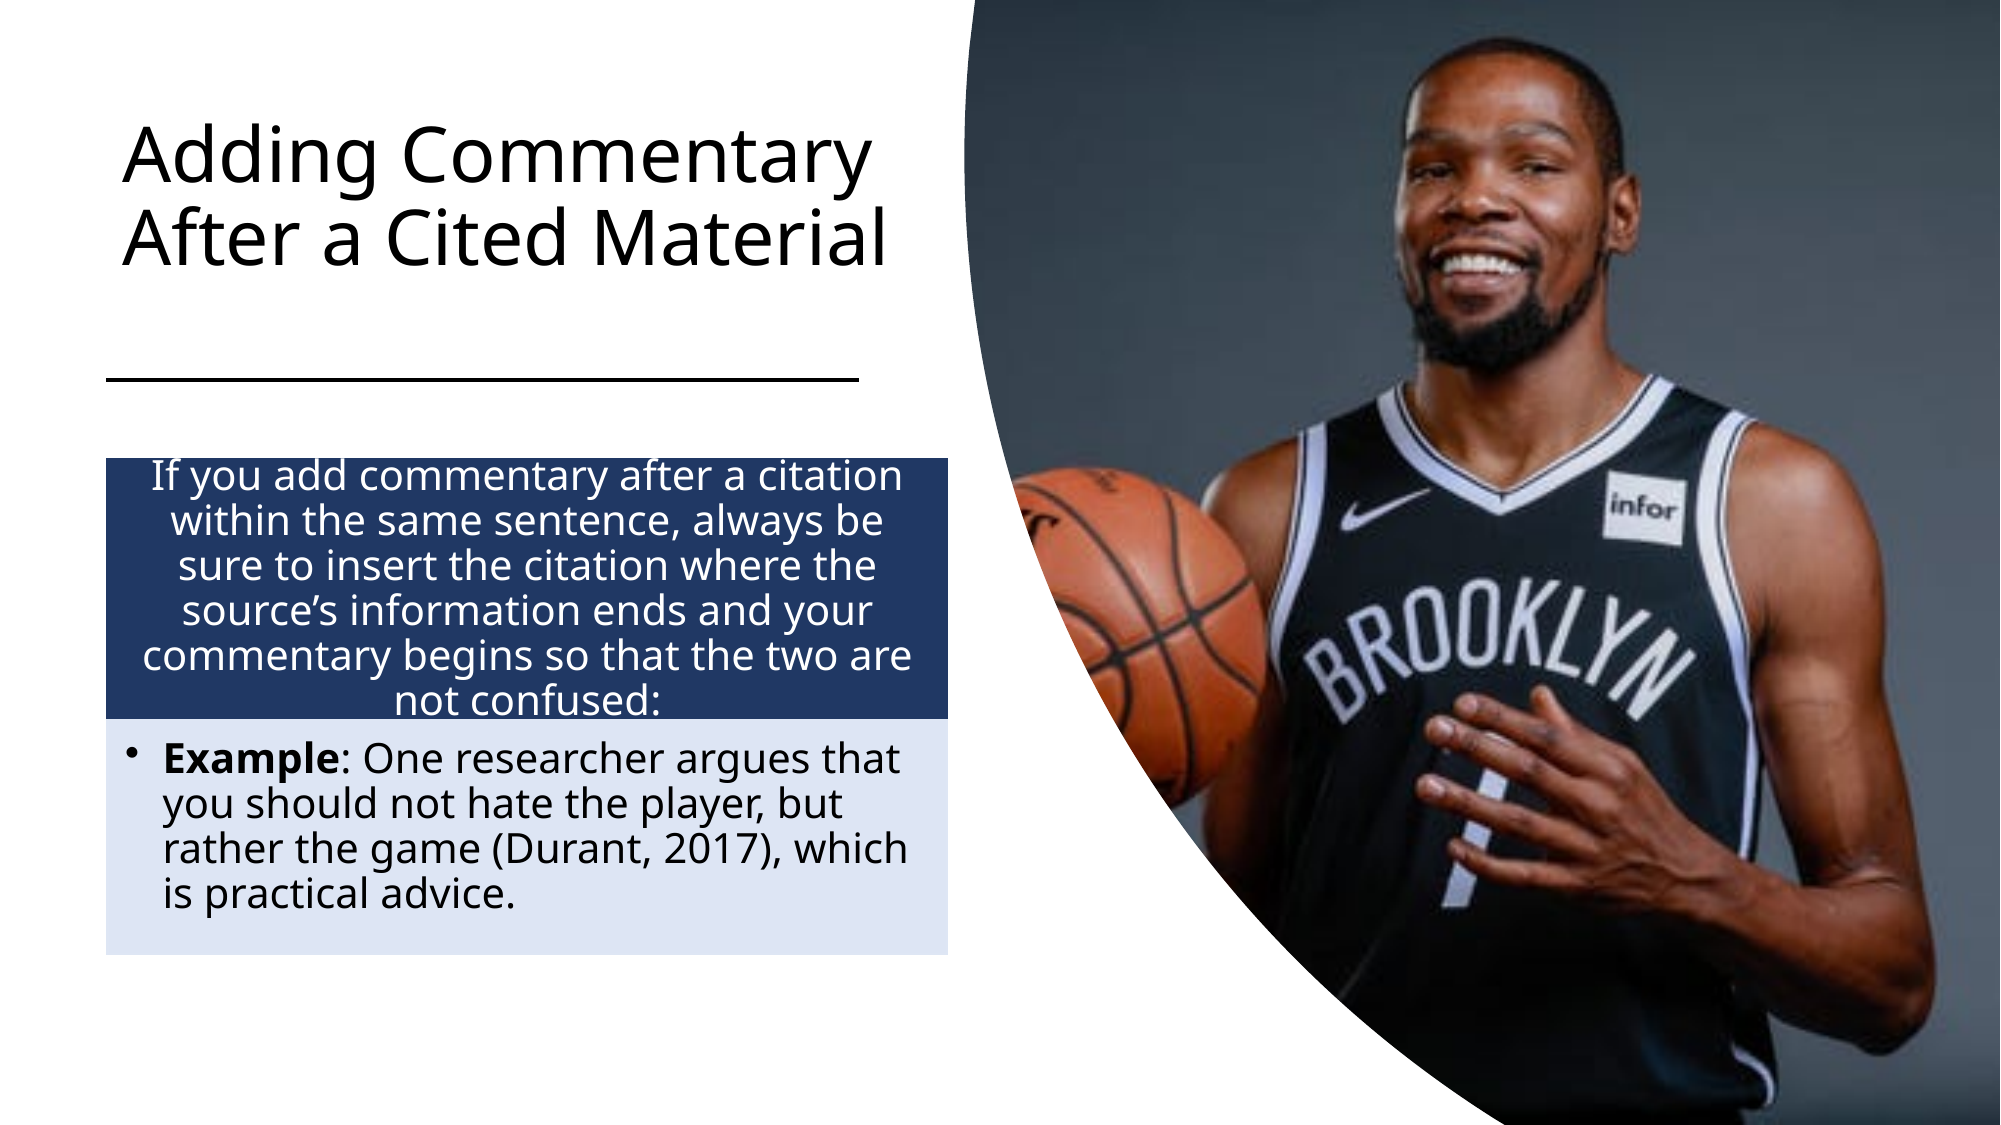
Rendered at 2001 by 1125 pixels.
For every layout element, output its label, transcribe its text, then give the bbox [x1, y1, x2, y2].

picture [964, 0, 2000, 1125]
title Adding Commentary After a Cited Material [107, 59, 948, 338]
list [107, 422, 948, 991]
